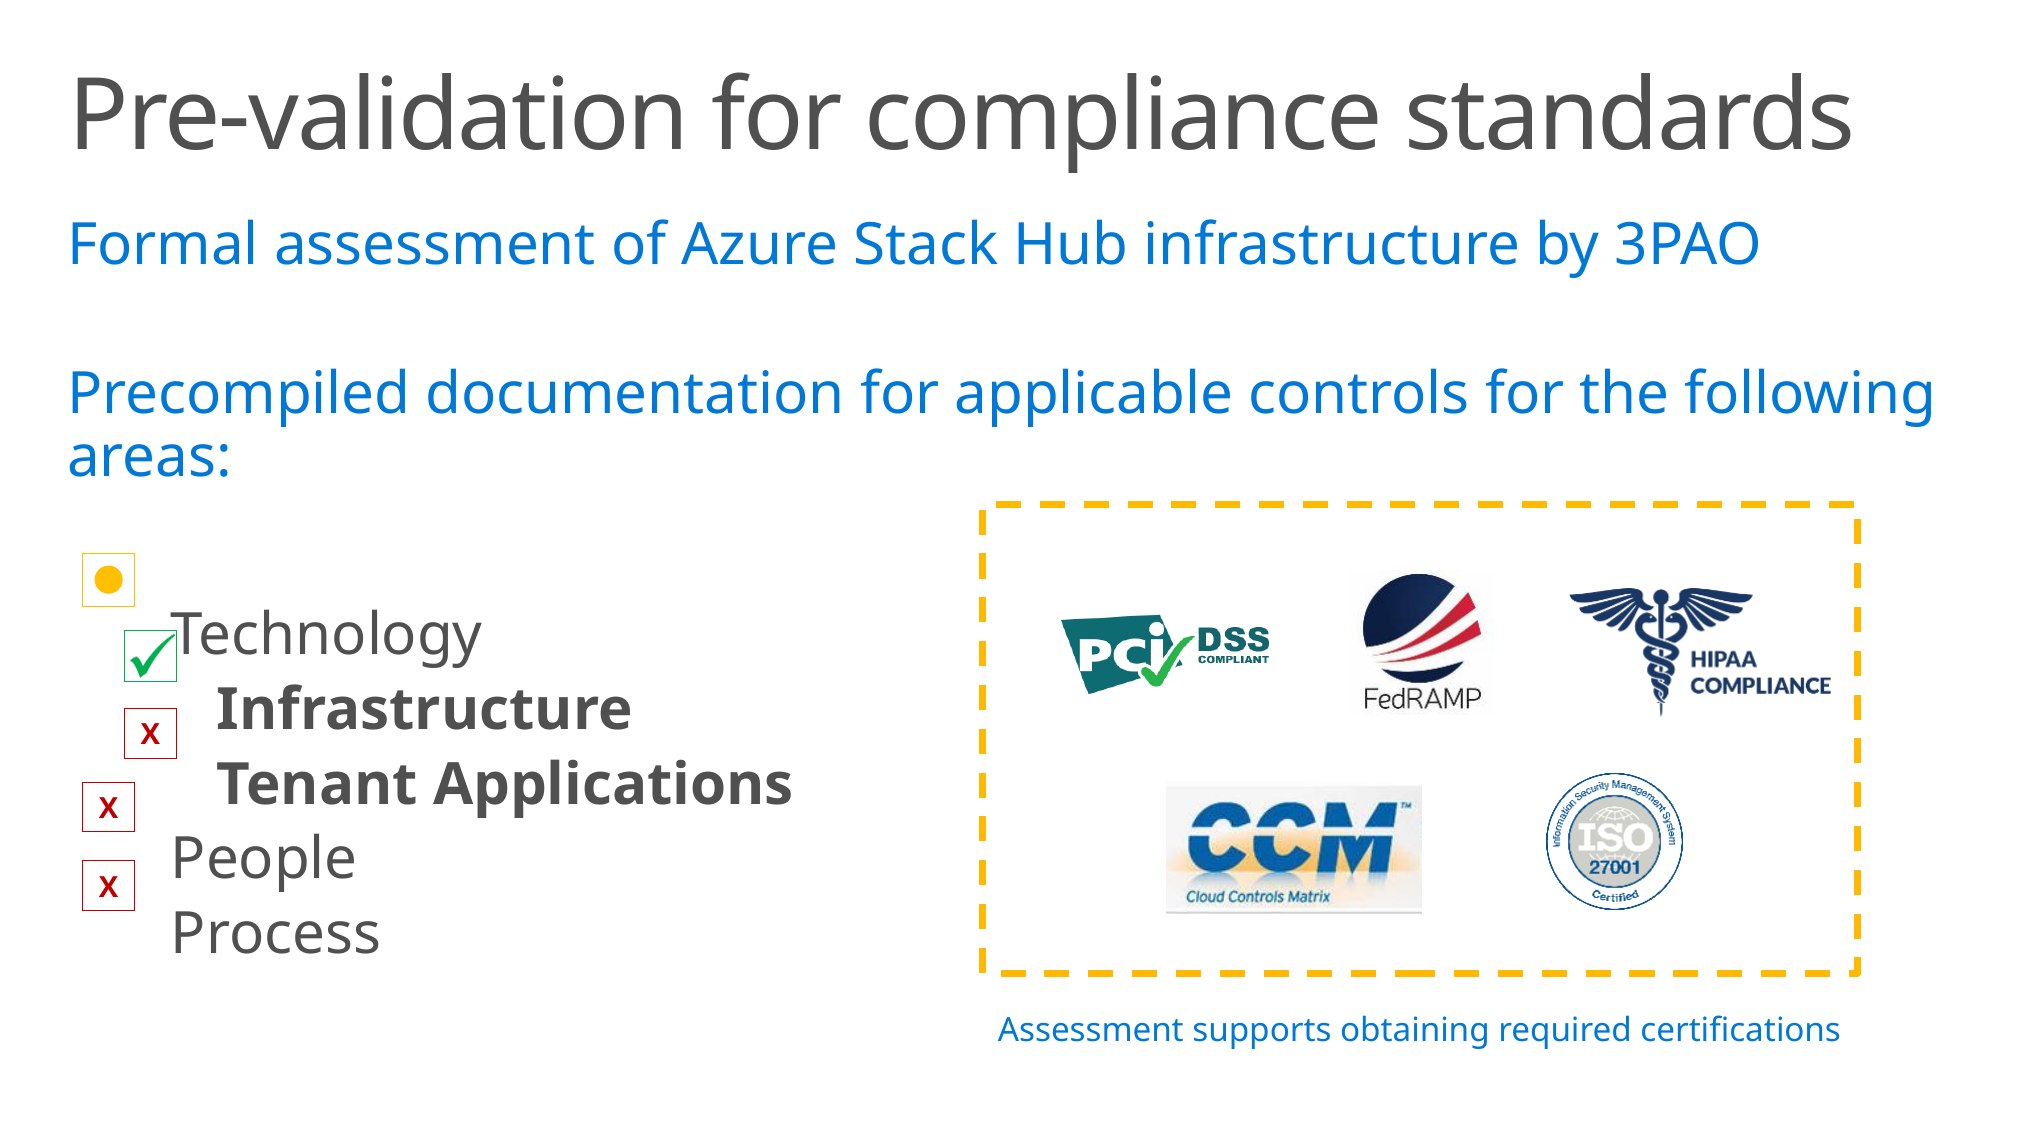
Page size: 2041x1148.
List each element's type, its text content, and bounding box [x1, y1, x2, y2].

picture [123, 630, 177, 682]
text_box Pre-validation for compliance standards [45, 48, 1996, 199]
picture [1348, 570, 1494, 716]
text_box X [124, 708, 177, 759]
list Formal assessment of Azure Stack Hub infrastructure by 3PAO Precompiled documentation for applicable controls for the following areas: Technology Infrastructure Tenant Applications People Process [43, 198, 1994, 943]
text_box X [82, 782, 135, 832]
picture [1563, 580, 1838, 726]
picture [1544, 771, 1684, 911]
text_box [982, 504, 1858, 974]
picture [1057, 605, 1271, 701]
text_box Assessment supports obtaining required certifications [982, 1001, 1858, 1056]
picture [1166, 781, 1422, 915]
text_box X [82, 860, 135, 911]
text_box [82, 552, 135, 607]
